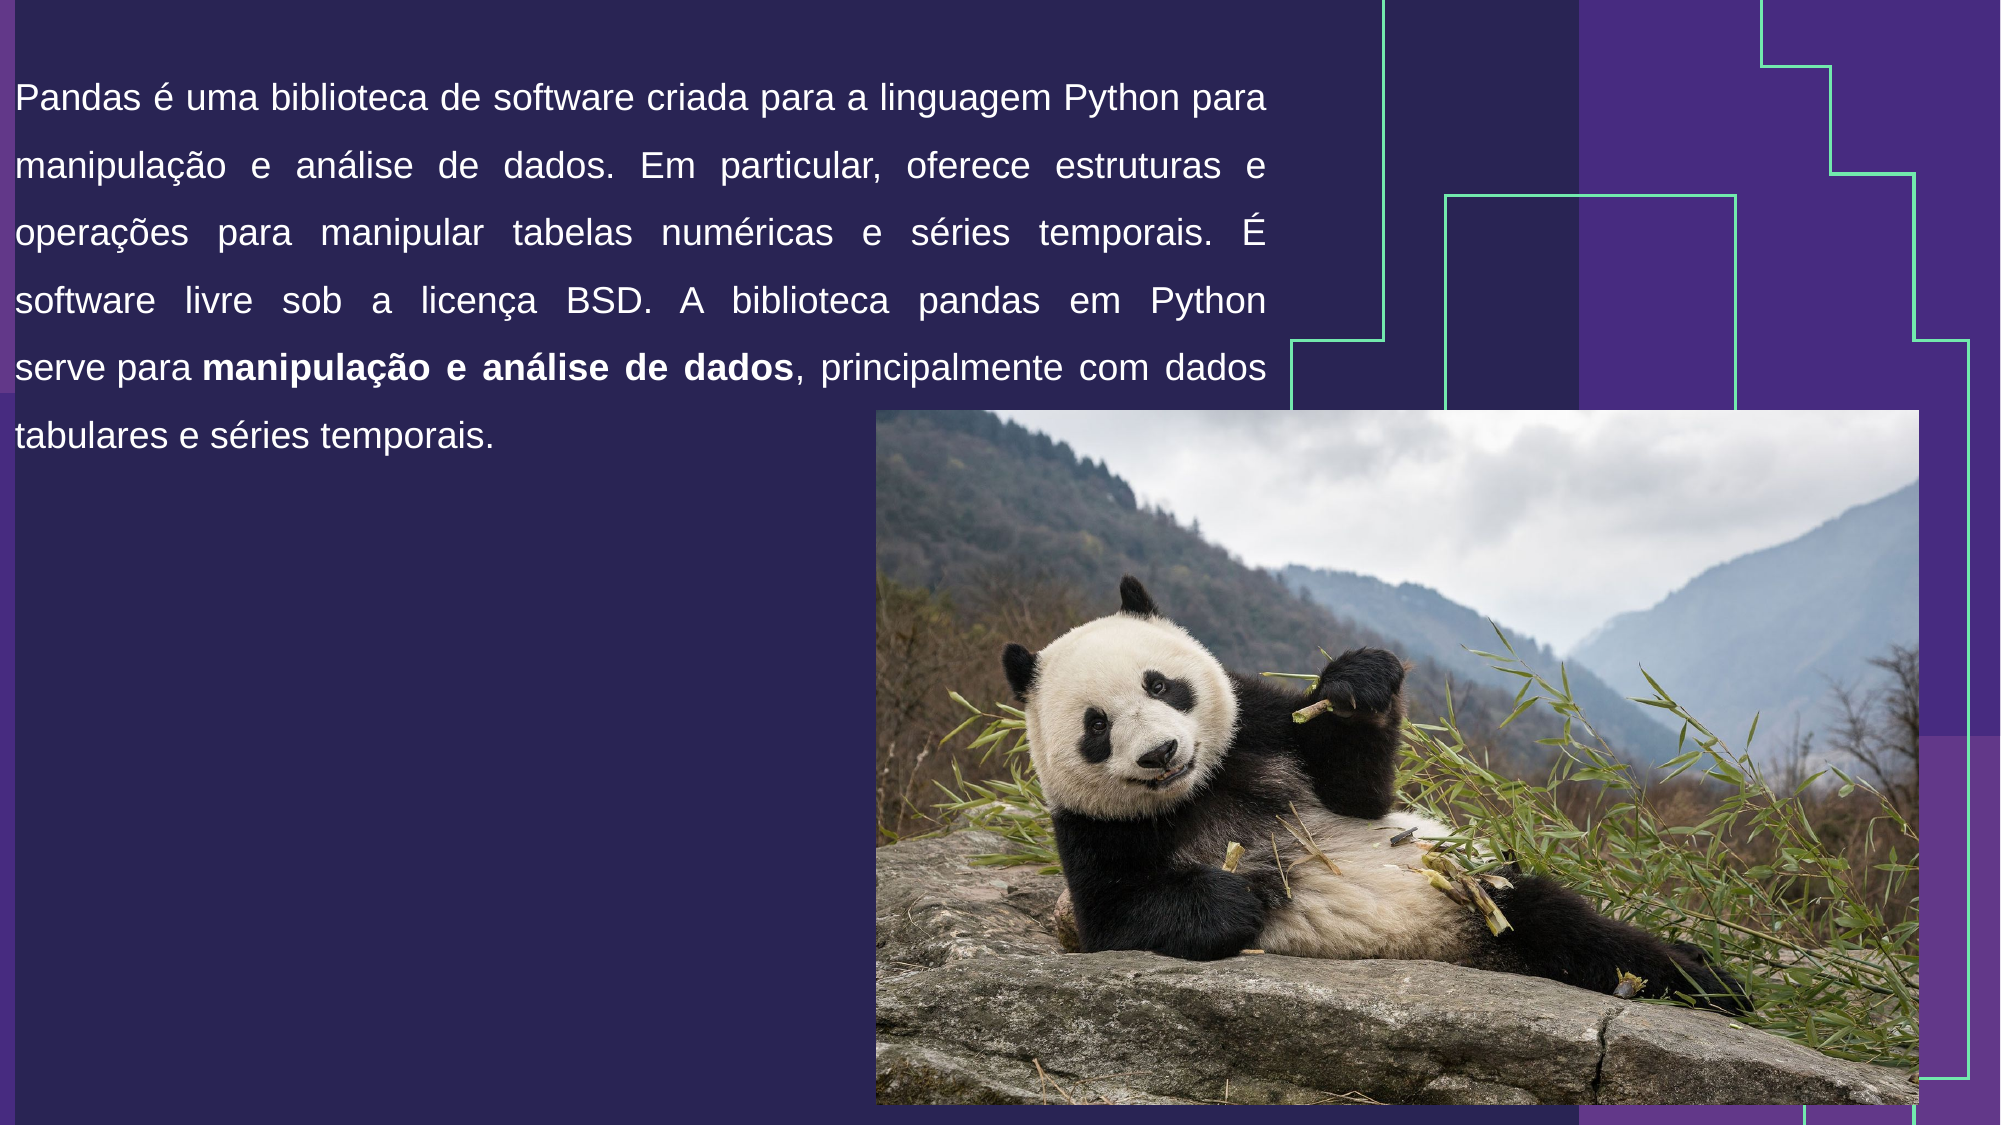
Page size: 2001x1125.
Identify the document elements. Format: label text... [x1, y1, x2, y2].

picture [876, 410, 1919, 1106]
text_box Pandas é uma biblioteca de software criada para a linguagem Python para manipulação e análise de dados. Em particular, oferece estruturas e operações para manipular tabelas numéricas e séries temporais. É software livre sob a licença BSD. A biblioteca pandas em Python serve para manipulação e análise de dados, principalmente com dados tabulares e séries temporais. [0, 43, 1282, 463]
